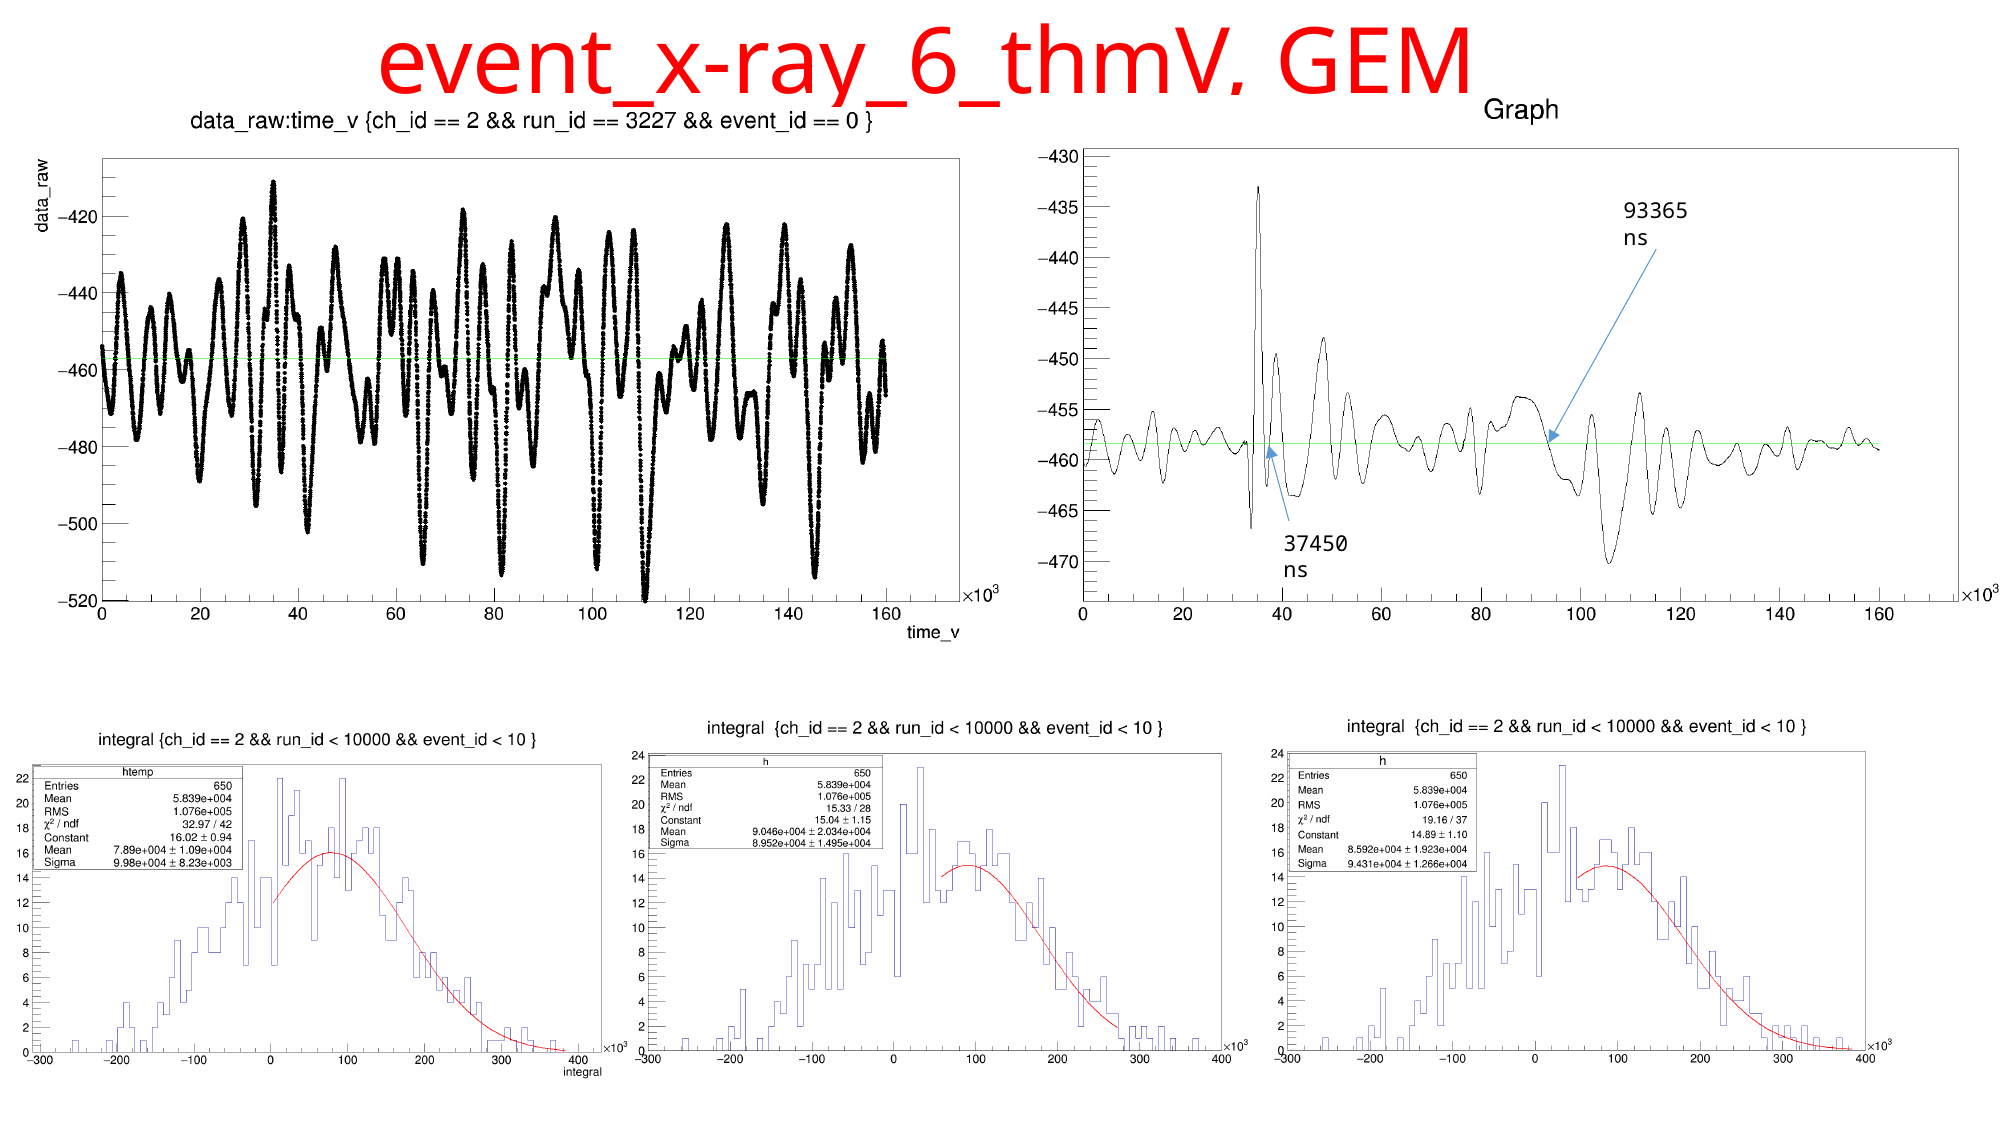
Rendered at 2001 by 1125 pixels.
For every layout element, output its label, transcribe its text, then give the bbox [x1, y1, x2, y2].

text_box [1548, 249, 1657, 443]
picture [15, 717, 1250, 1080]
picture [32, 107, 1000, 644]
title event_x-ray_6_thmV, GEM [0, 0, 1853, 129]
picture [1031, 95, 2000, 623]
picture [1268, 716, 1893, 1065]
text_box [1268, 445, 1289, 521]
